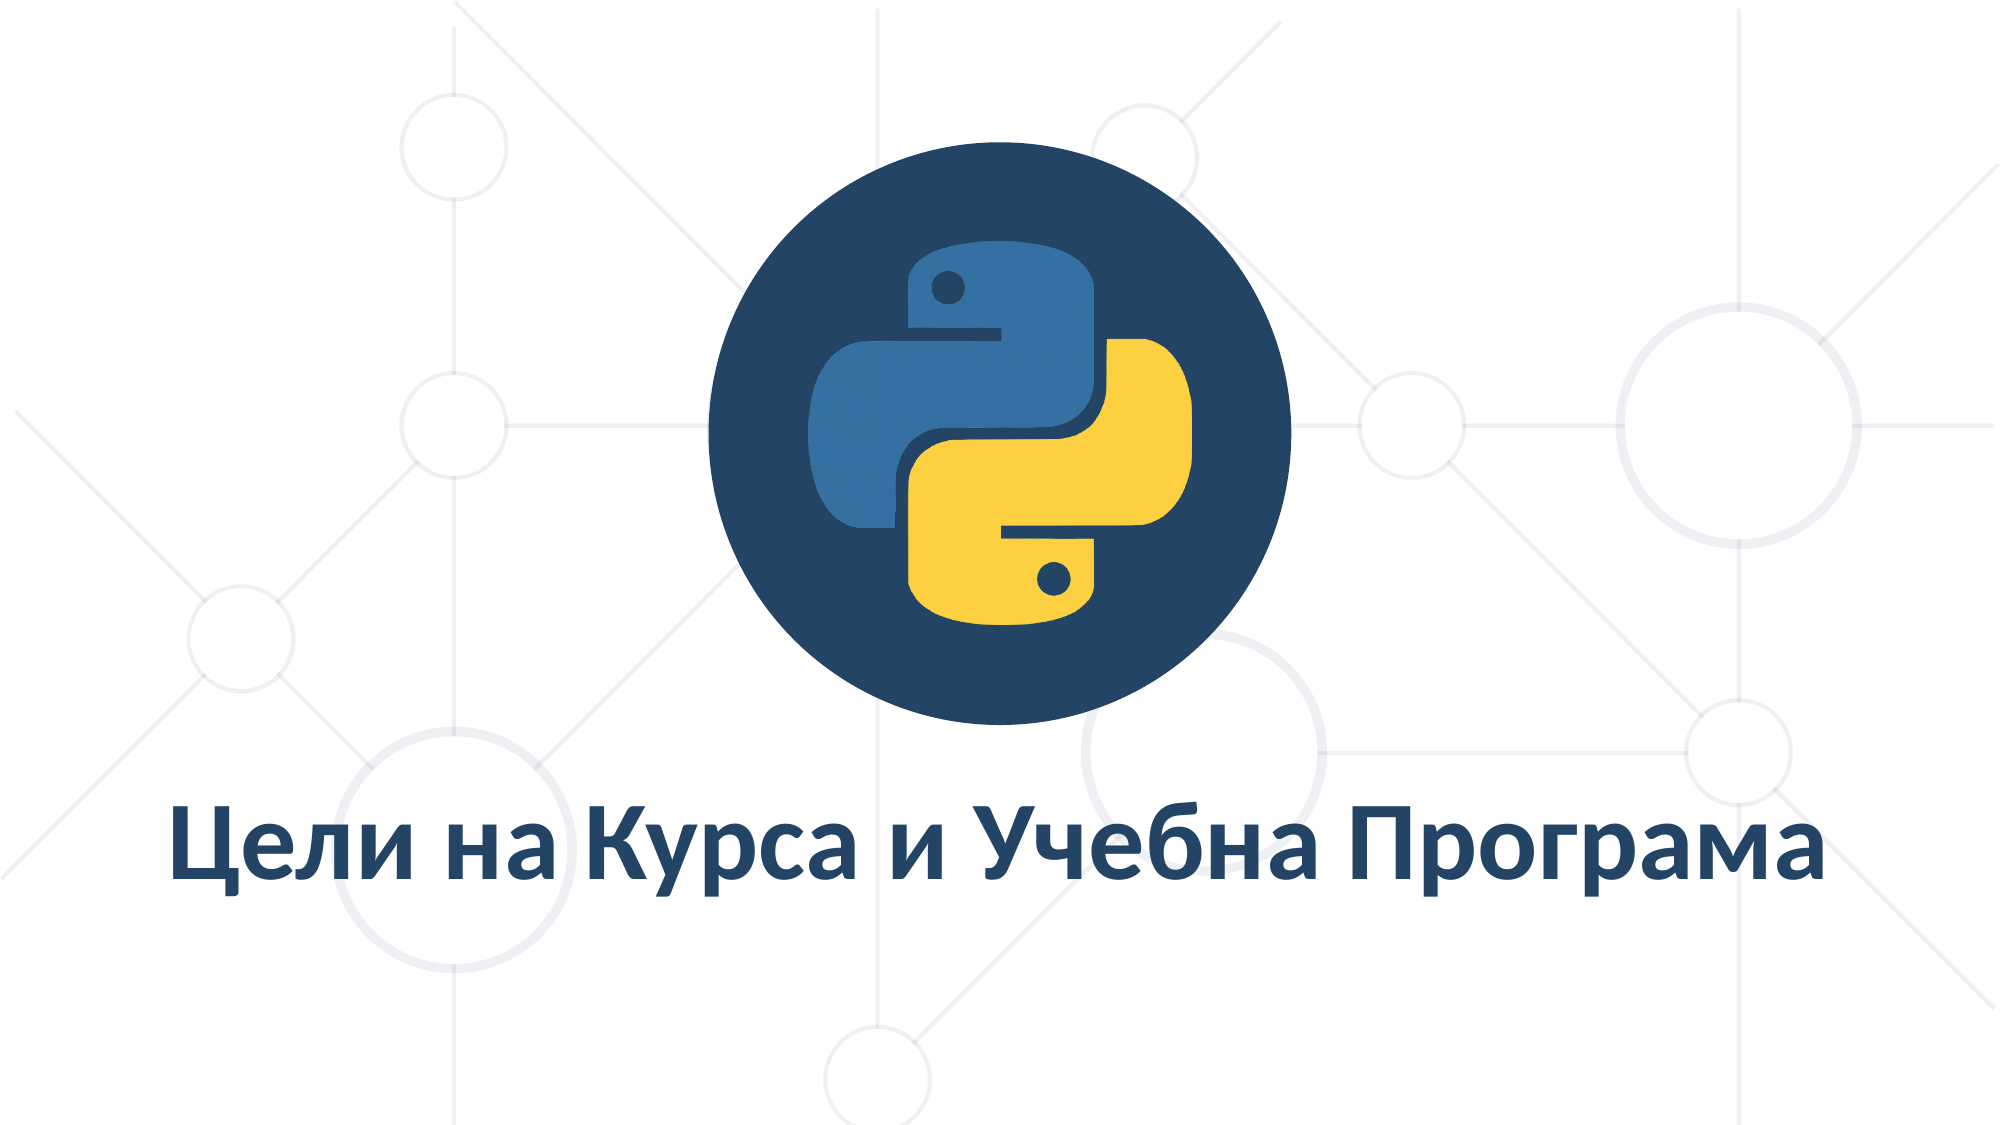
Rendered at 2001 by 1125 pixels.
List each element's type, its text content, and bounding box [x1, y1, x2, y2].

picture [807, 241, 1193, 625]
title Цели на Курса и Учебна Програма [100, 771, 1900, 898]
